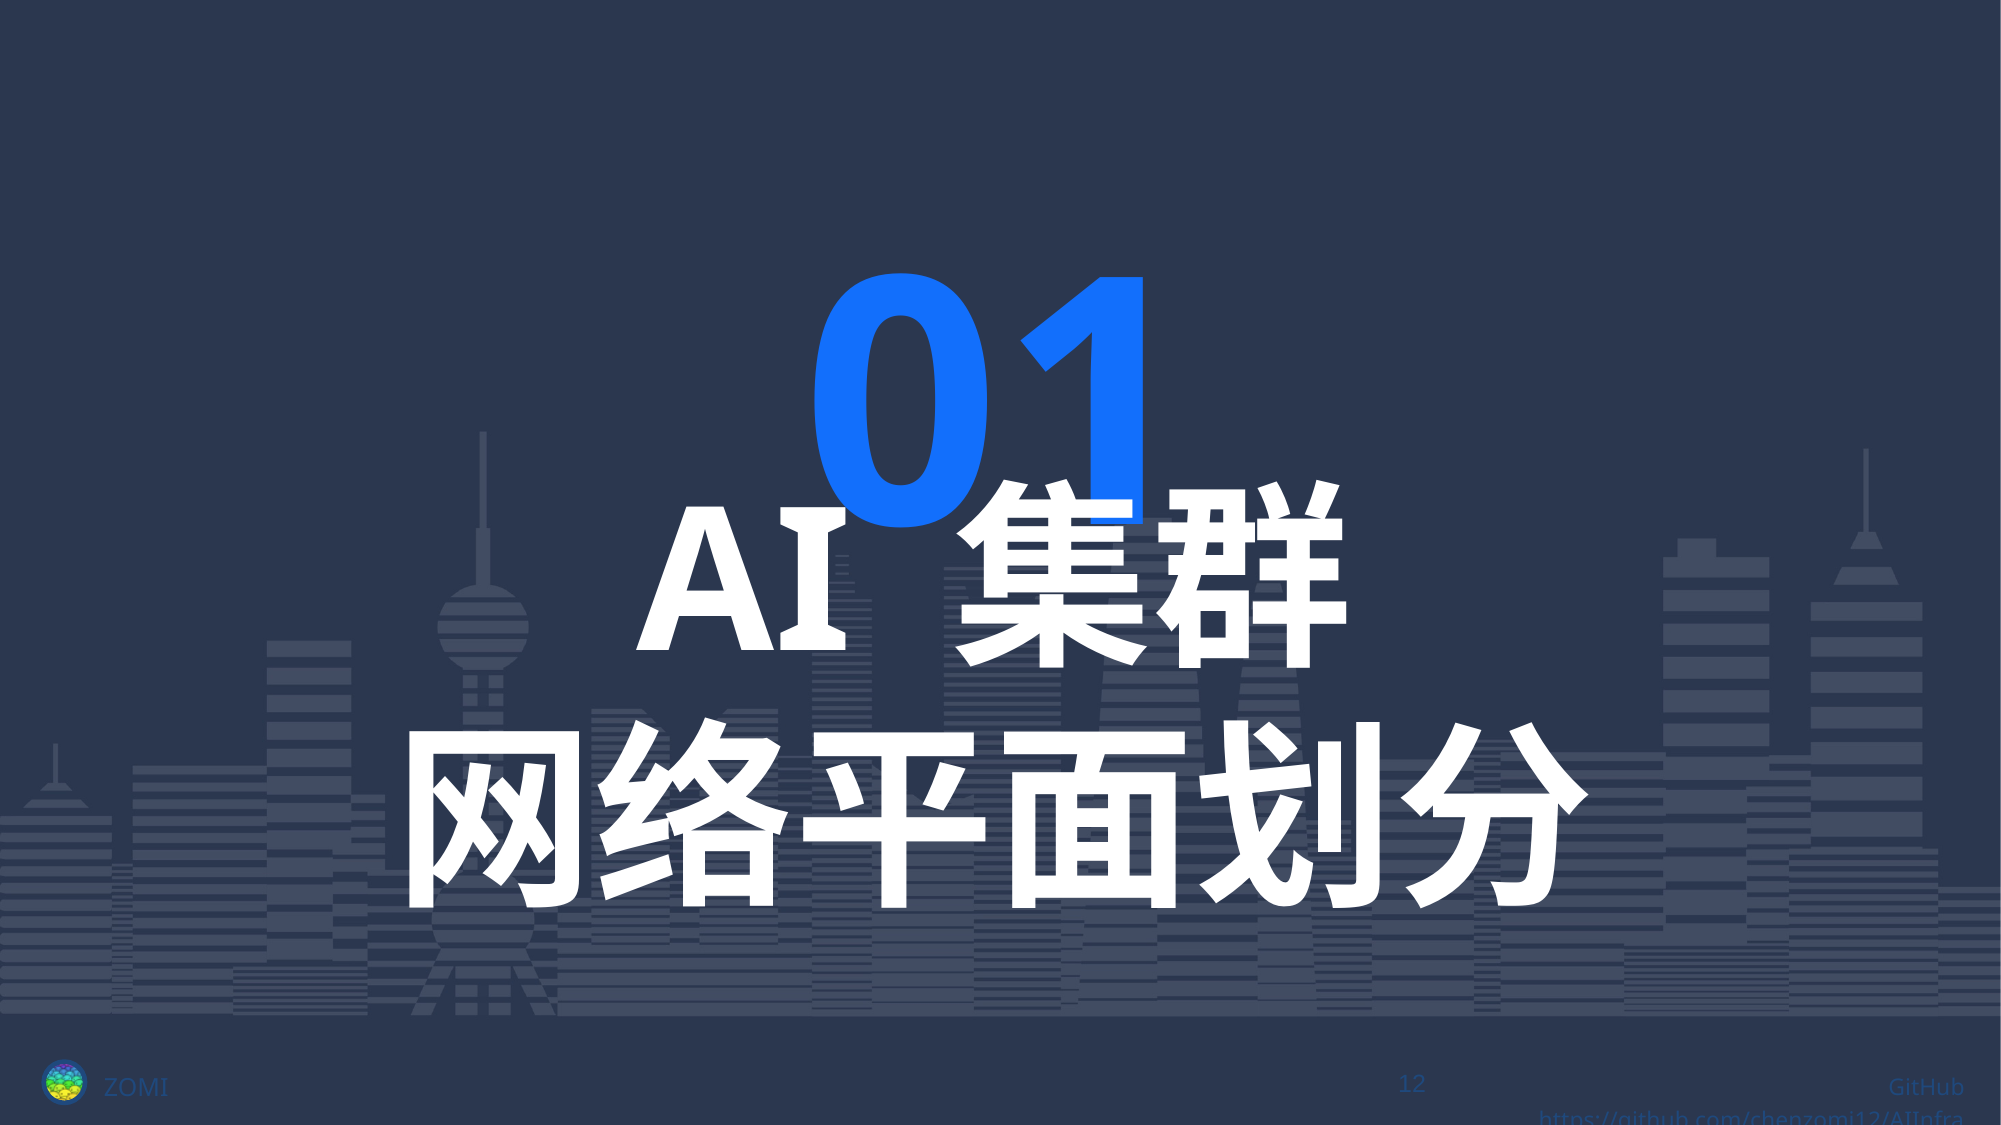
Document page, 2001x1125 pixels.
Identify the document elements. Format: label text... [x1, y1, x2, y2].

picture [1678, 1117, 1685, 1125]
picture [1709, 1117, 1717, 1125]
picture [1792, 1117, 1798, 1125]
picture [0, 0, 2001, 1125]
picture [1923, 1117, 1929, 1125]
text_box 01 [787, 171, 1213, 394]
picture [1573, 1117, 1580, 1125]
list AI 集群 网络平面划分 [79, 394, 1910, 986]
picture [1831, 1117, 1837, 1125]
picture [1724, 1117, 1730, 1125]
picture [1765, 1117, 1771, 1125]
picture [1542, 1117, 1548, 1125]
picture [1620, 1117, 1627, 1125]
picture [1650, 1117, 1656, 1125]
picture [1816, 1117, 1824, 1125]
